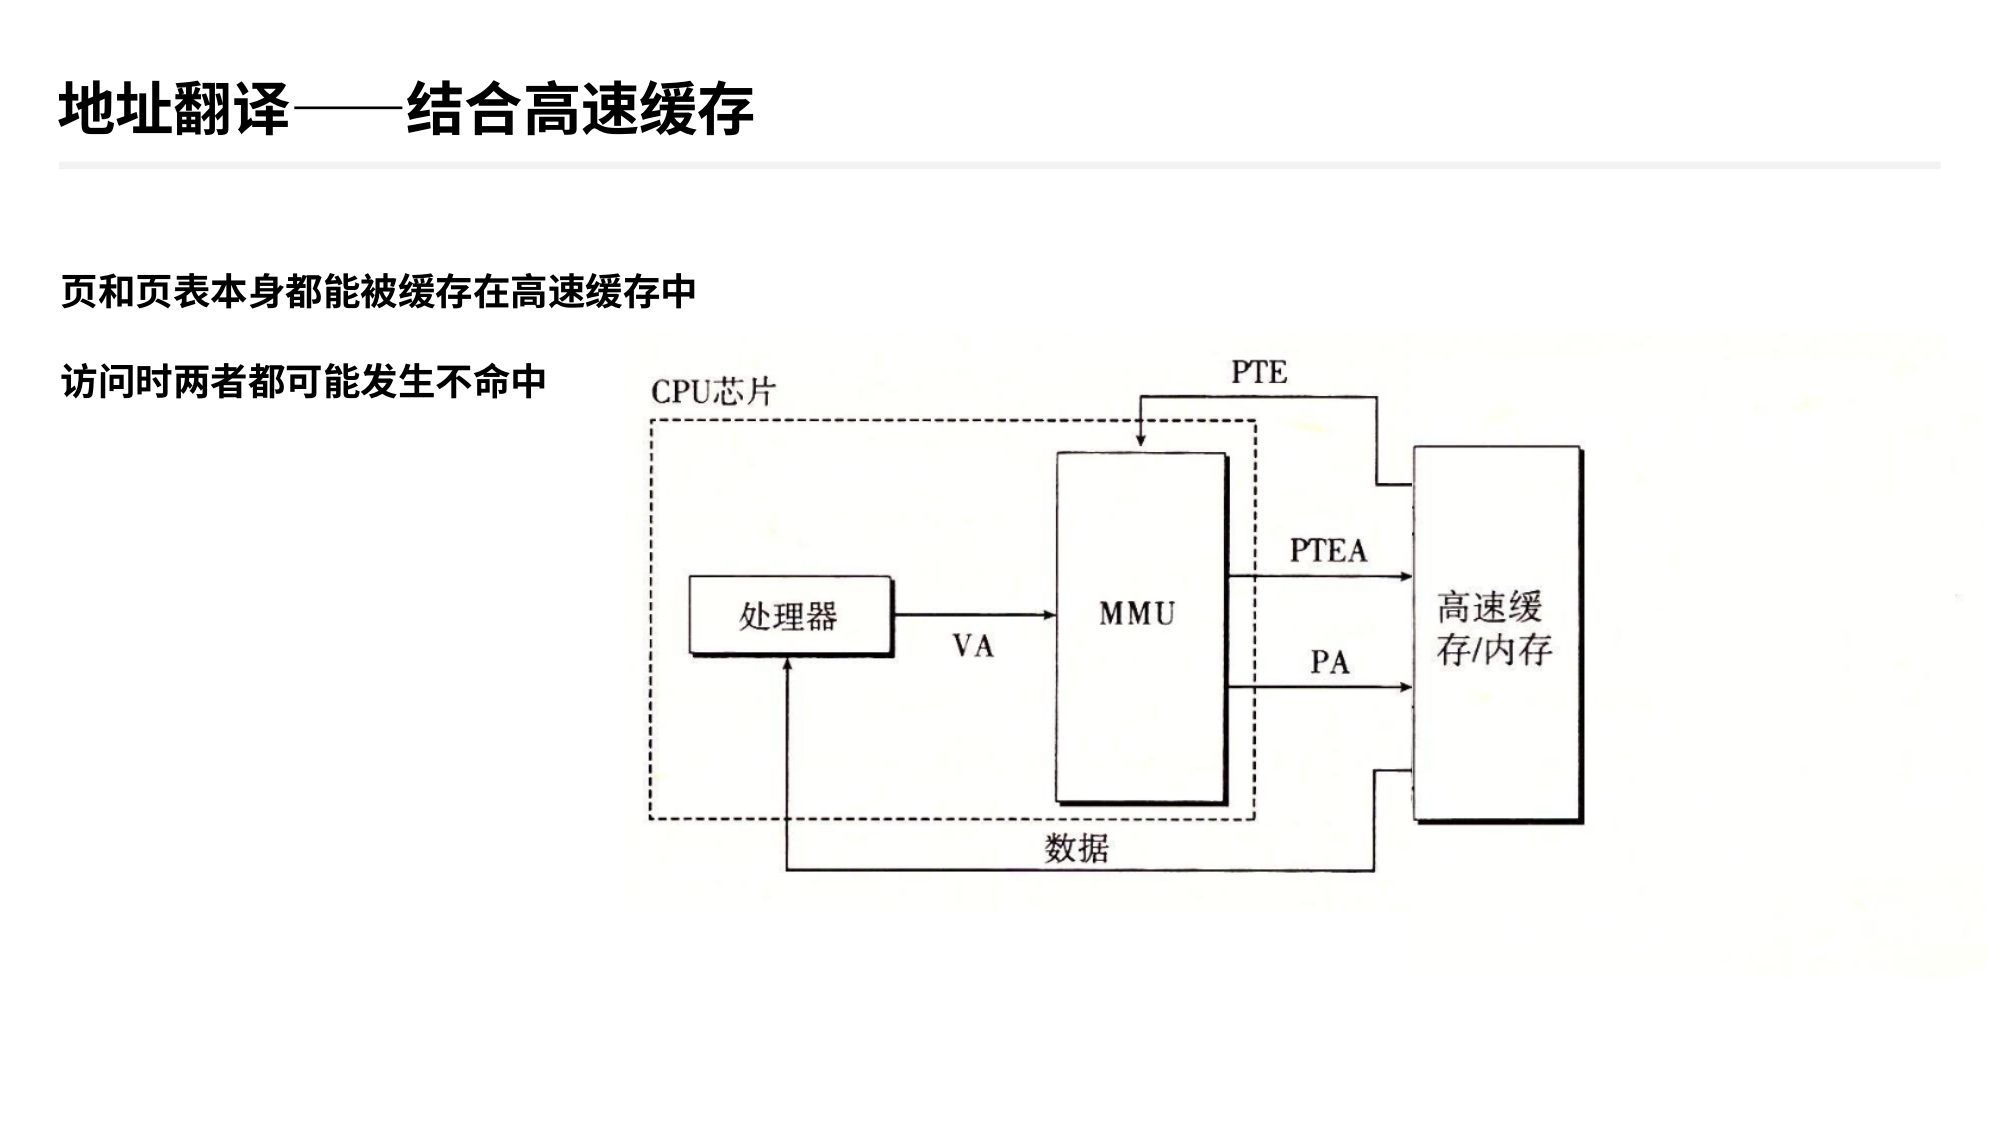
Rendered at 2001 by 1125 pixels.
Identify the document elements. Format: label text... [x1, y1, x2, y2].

text_box 地址翻译——结合高速缓存 [42, 64, 1518, 150]
picture [625, 333, 1986, 978]
text_box 页和页表本身都能被缓存在高速缓存中 访问时两者都可能发生不命中 [45, 260, 714, 411]
